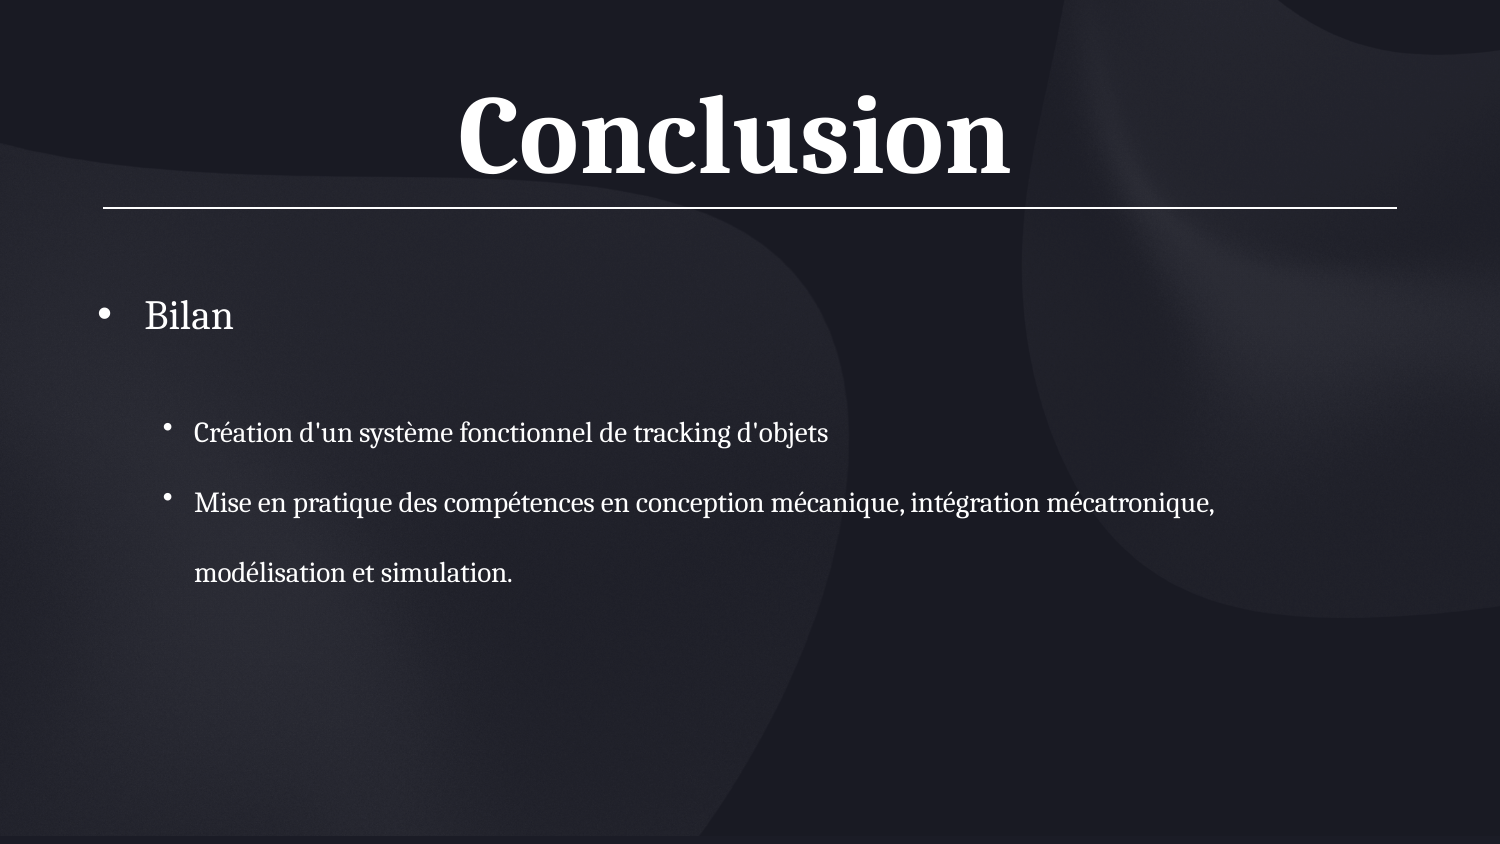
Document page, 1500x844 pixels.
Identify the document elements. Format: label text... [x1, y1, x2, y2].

picture [0, 0, 1500, 836]
text_box Bilan [82, 280, 274, 346]
text_box Création d'un système fonctionnel de tracking d'objets Mise en pratique des compétences en conception mécanique, intégration mécatronique, modélisation et simulation. [162, 378, 1343, 671]
text_box Conclusion [458, 60, 1042, 196]
